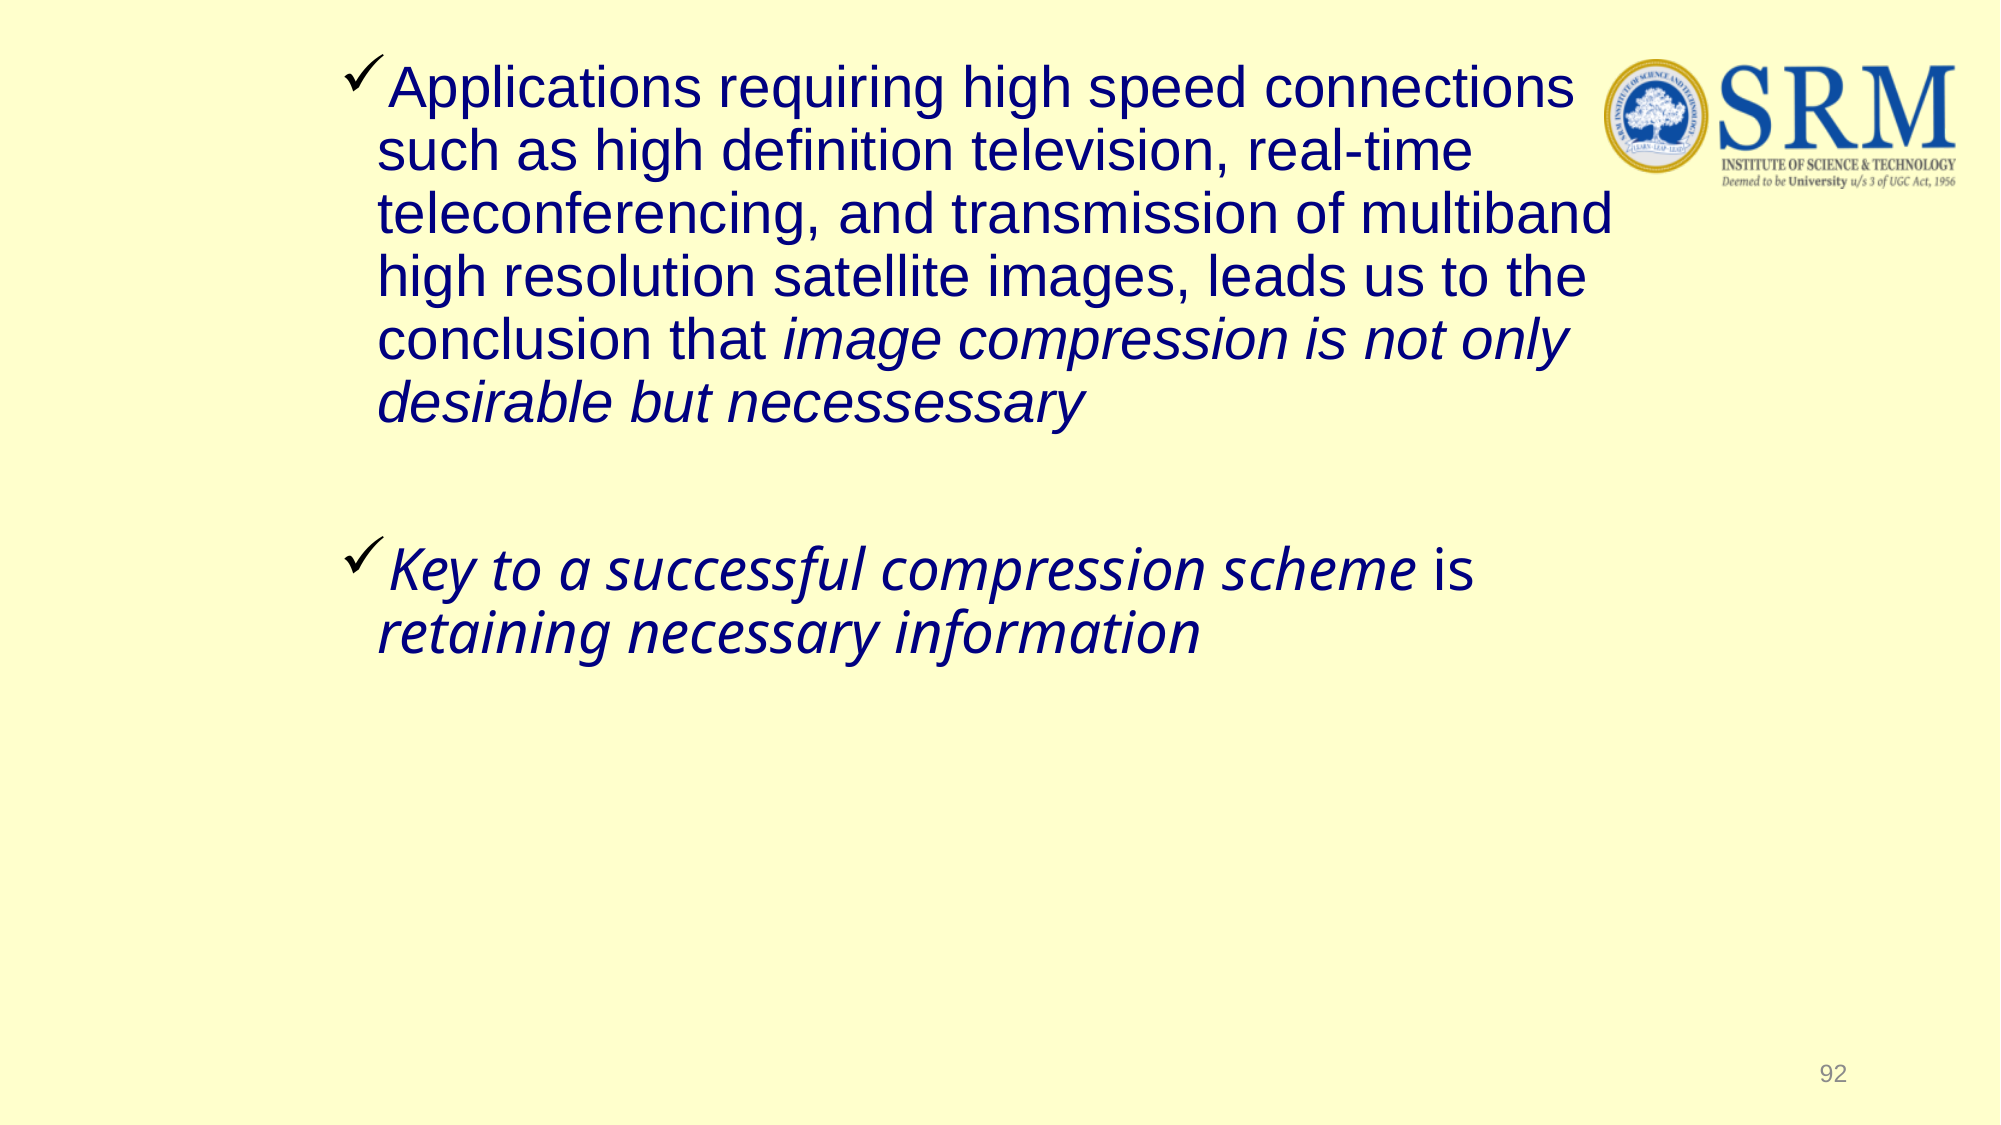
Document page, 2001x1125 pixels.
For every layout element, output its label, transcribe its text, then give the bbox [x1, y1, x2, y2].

slide_number 92 [1412, 1042, 1863, 1103]
list Applications requiring high speed connections such as high definition television, real-time teleconferencing, and transmission of multiband high resolution satellite images, leads us to the conclusion that image compression is not only desirable but necessessary Key to a successful compression scheme is retaining necessary information [324, 50, 1675, 1000]
picture [1675, 59, 1956, 189]
